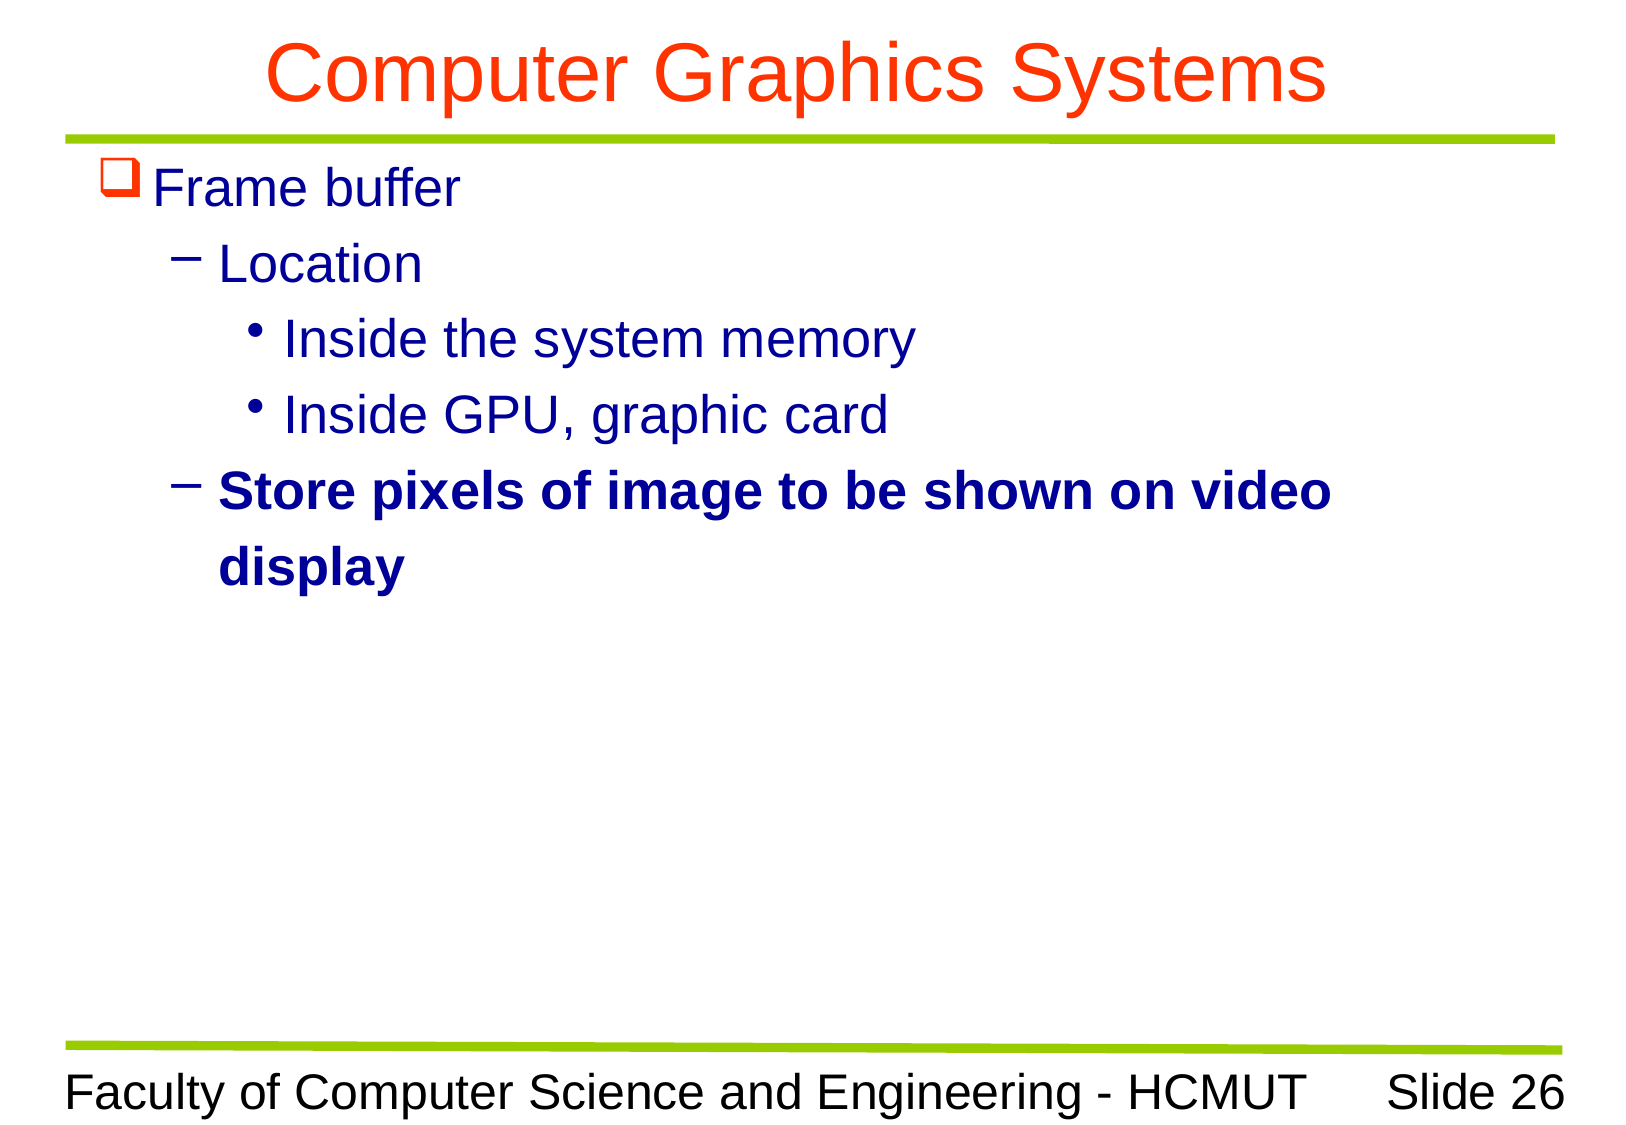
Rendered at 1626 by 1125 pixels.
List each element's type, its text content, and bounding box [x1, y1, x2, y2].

title Computer Graphics Systems [50, 15, 1544, 121]
list Frame buffer Location Inside the system memory Inside GPU, graphic card Store pixels of image to be shown on video display [81, 144, 1544, 1033]
